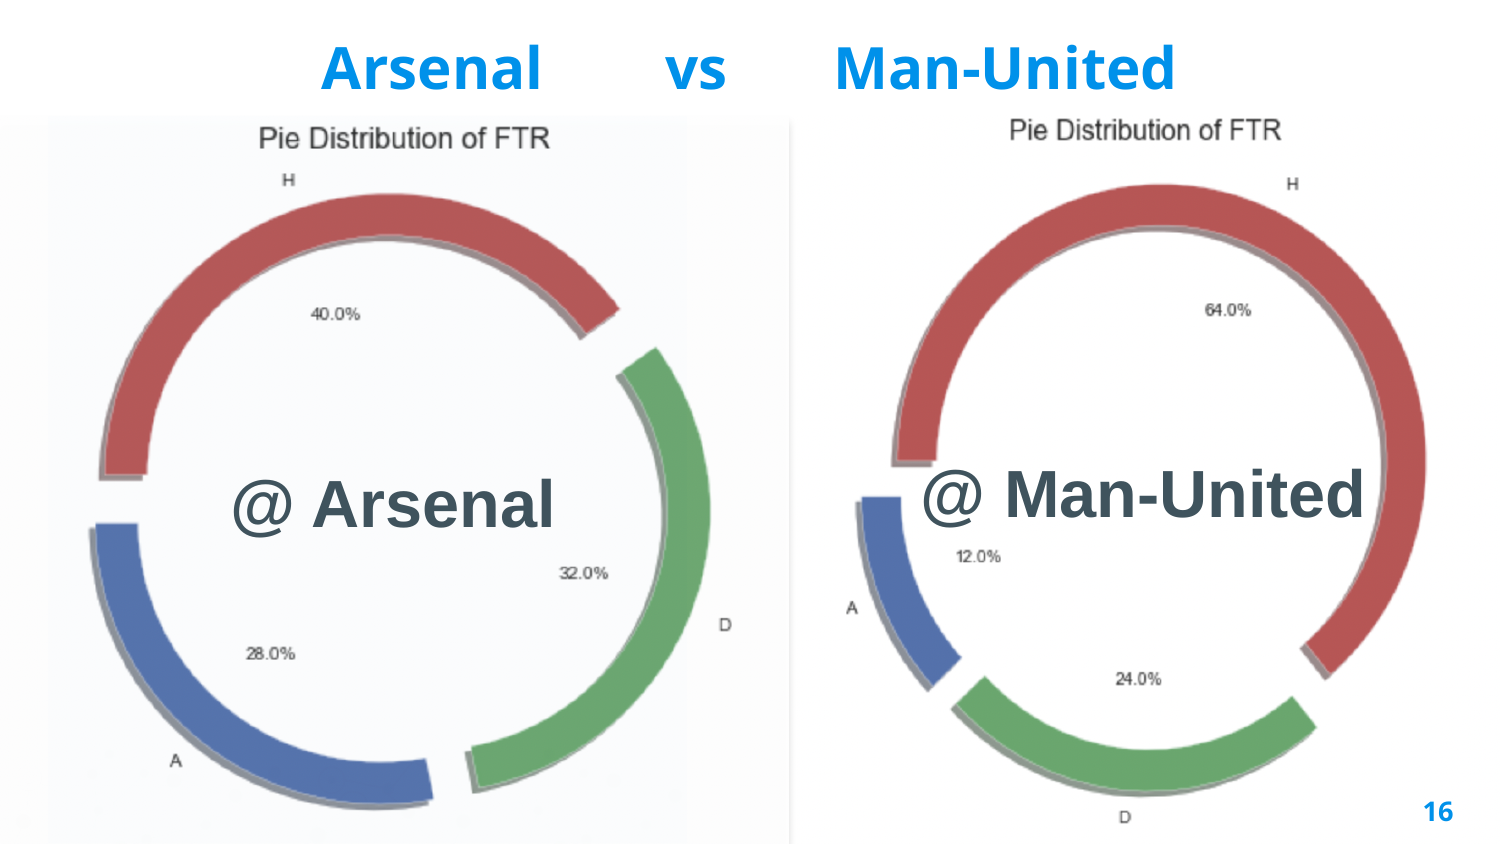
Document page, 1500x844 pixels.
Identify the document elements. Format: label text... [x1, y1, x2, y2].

title Arsenal vs Man-United [128, 0, 1372, 114]
picture [0, 0, 1500, 844]
